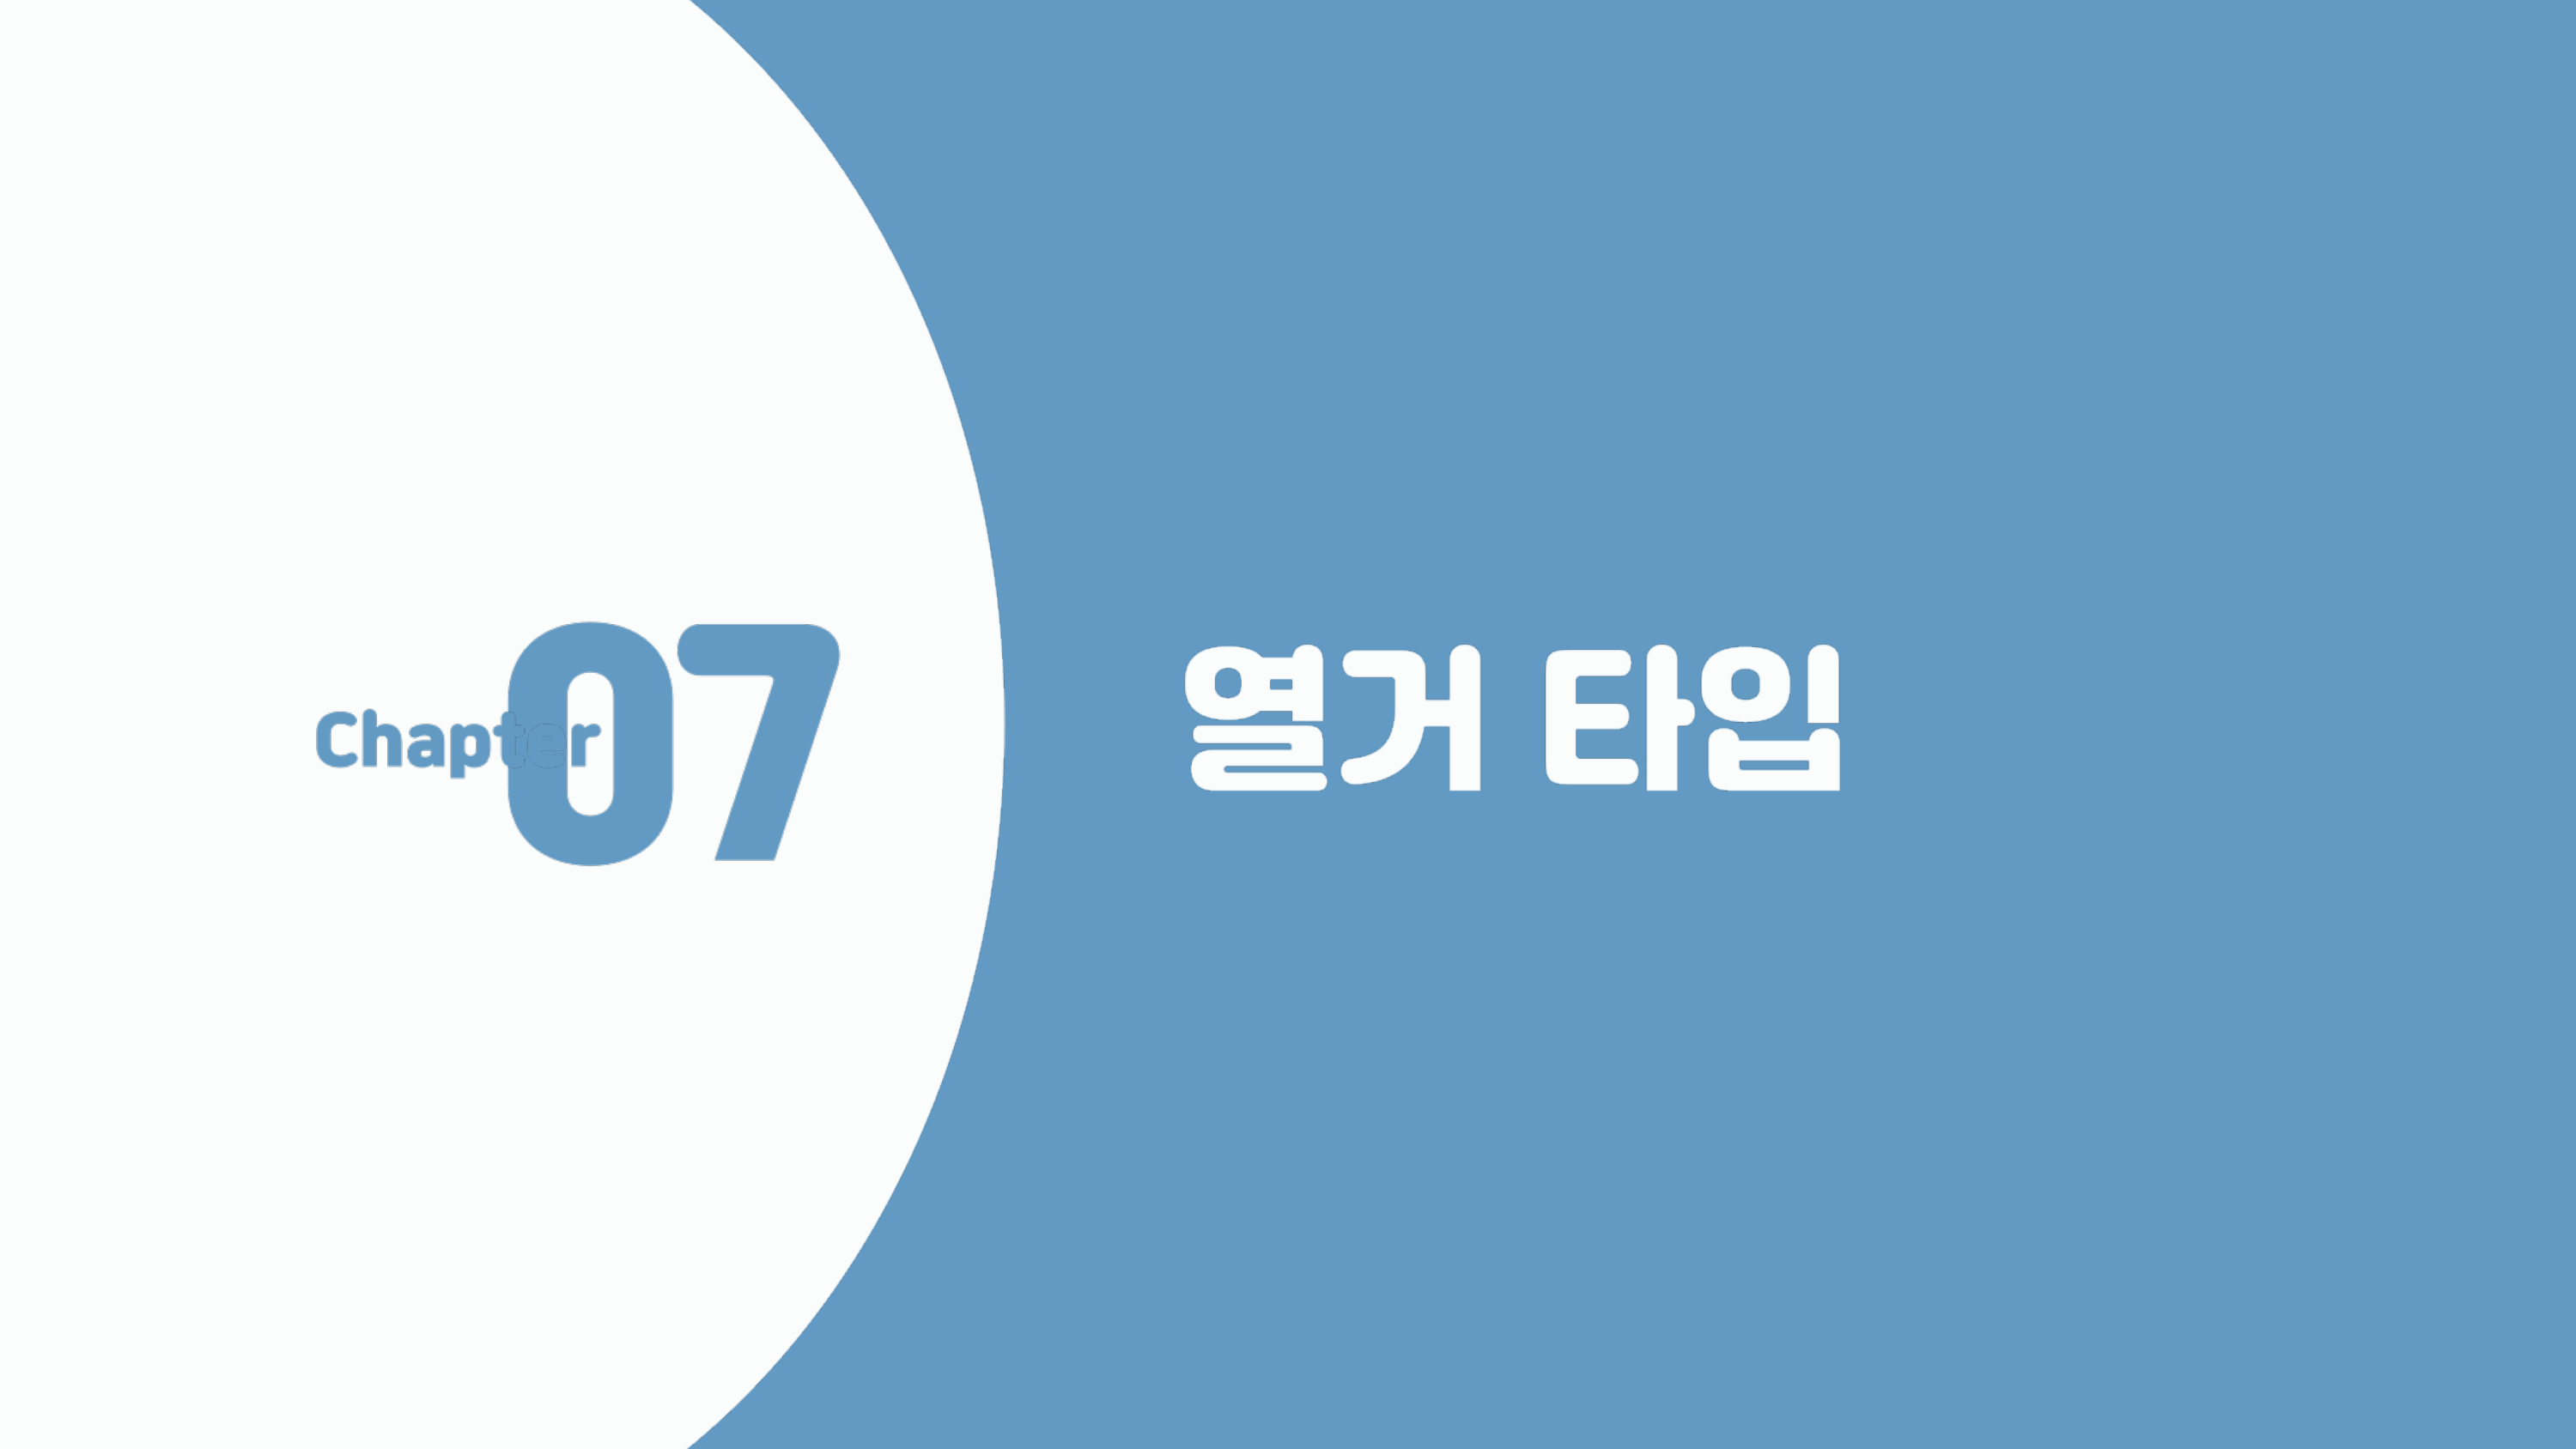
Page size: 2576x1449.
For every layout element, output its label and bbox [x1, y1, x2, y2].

text_box [0, 0, 1005, 1449]
picture [1154, 588, 1921, 900]
picture [294, 497, 981, 1085]
